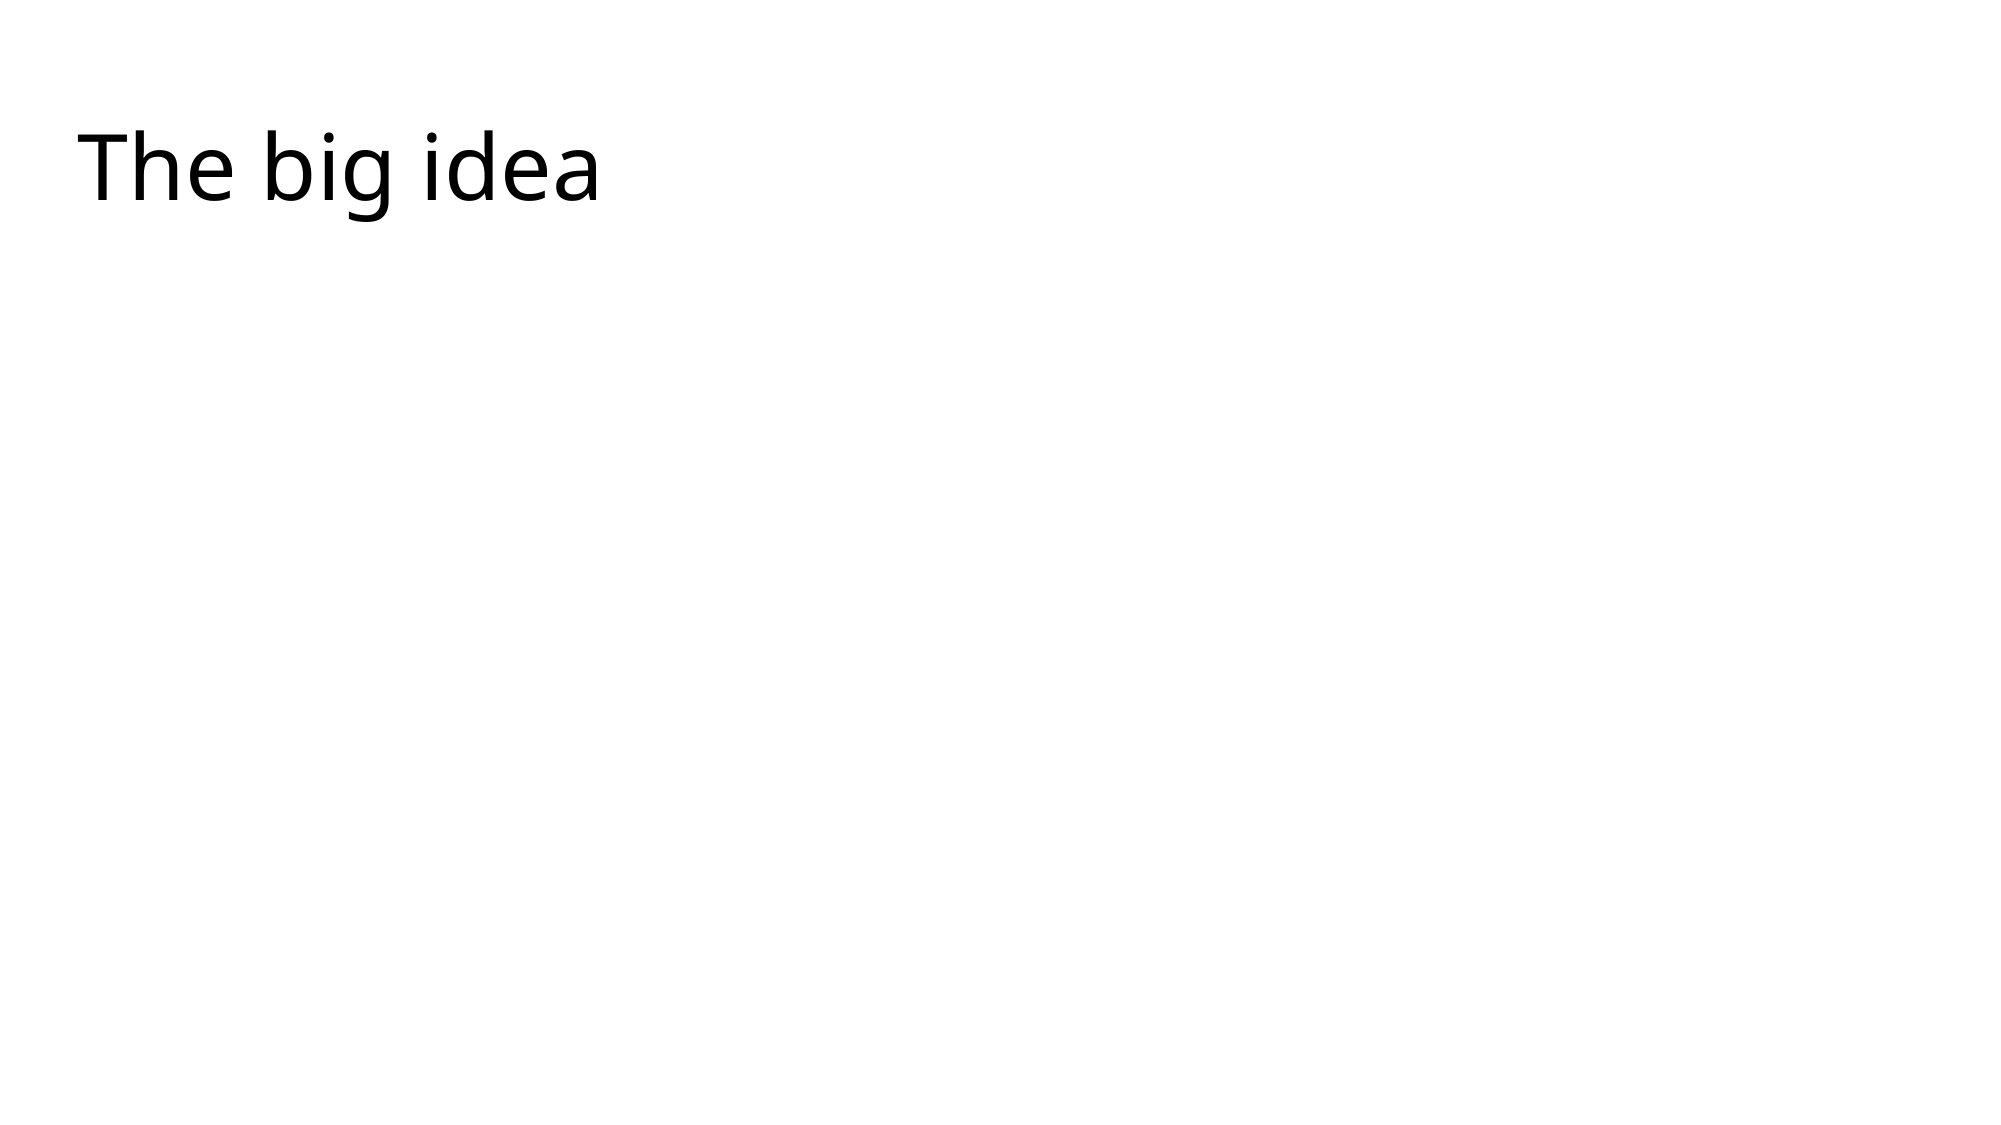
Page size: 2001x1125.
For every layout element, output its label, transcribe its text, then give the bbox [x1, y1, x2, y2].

title The big idea [62, 62, 1938, 280]
